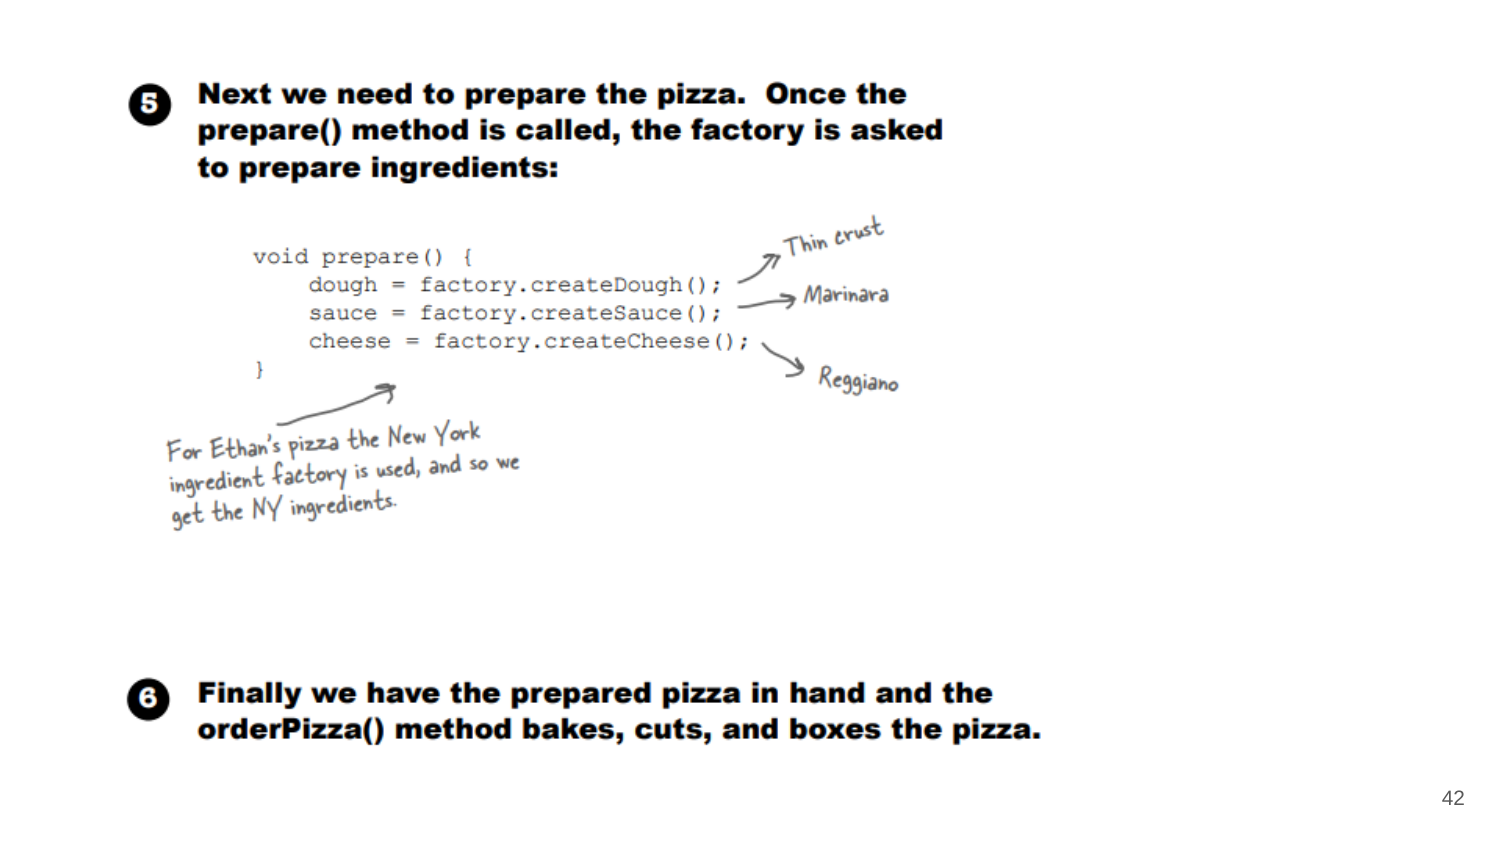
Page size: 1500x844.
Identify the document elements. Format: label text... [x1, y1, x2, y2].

slide_number ‹#› [1389, 764, 1480, 830]
picture [24, 24, 1069, 779]
